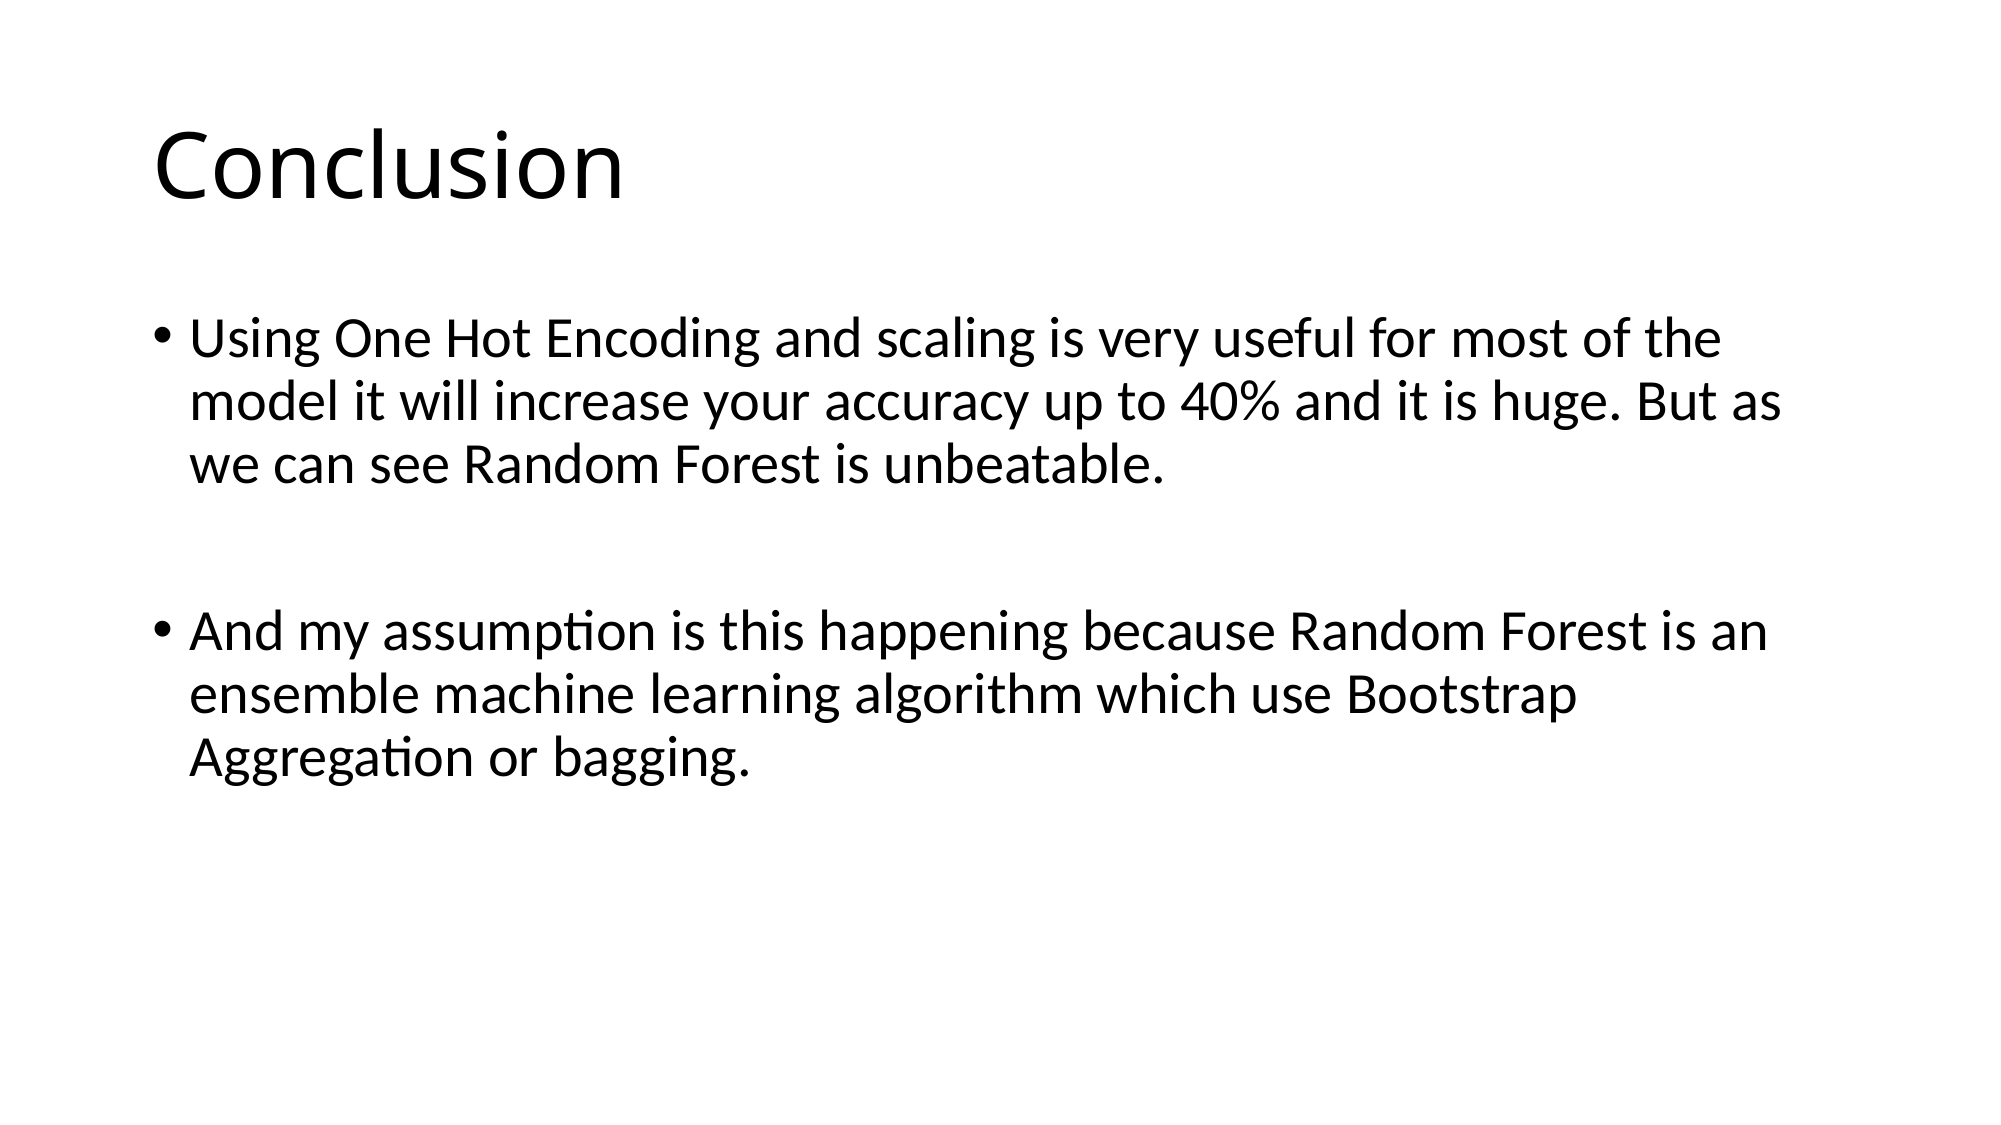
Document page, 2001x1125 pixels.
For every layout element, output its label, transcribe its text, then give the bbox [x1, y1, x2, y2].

title Conclusion [137, 59, 1863, 278]
list Using One Hot Encoding and scaling is very useful for most of the model it will increase your accuracy up to 40% and it is huge. But as we can see Random Forest is unbeatable. And my assumption is this happening because Random Forest is an ensemble machine learning algorithm which use Bootstrap Aggregation or bagging. [137, 299, 1863, 1014]
